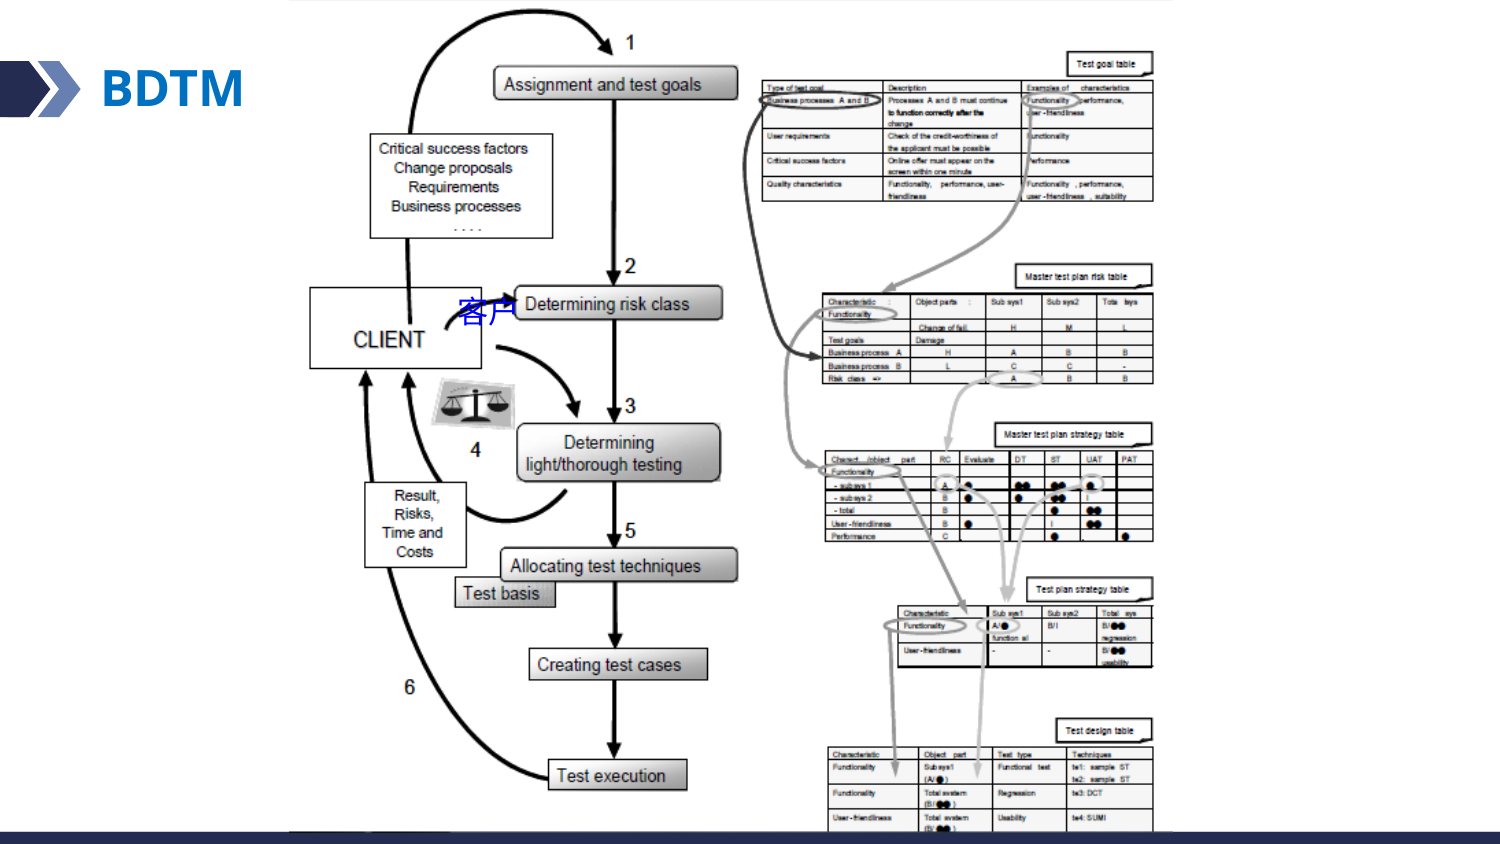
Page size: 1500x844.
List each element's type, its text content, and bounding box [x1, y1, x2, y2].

title BDTM [85, 55, 289, 125]
picture [289, 0, 1173, 833]
